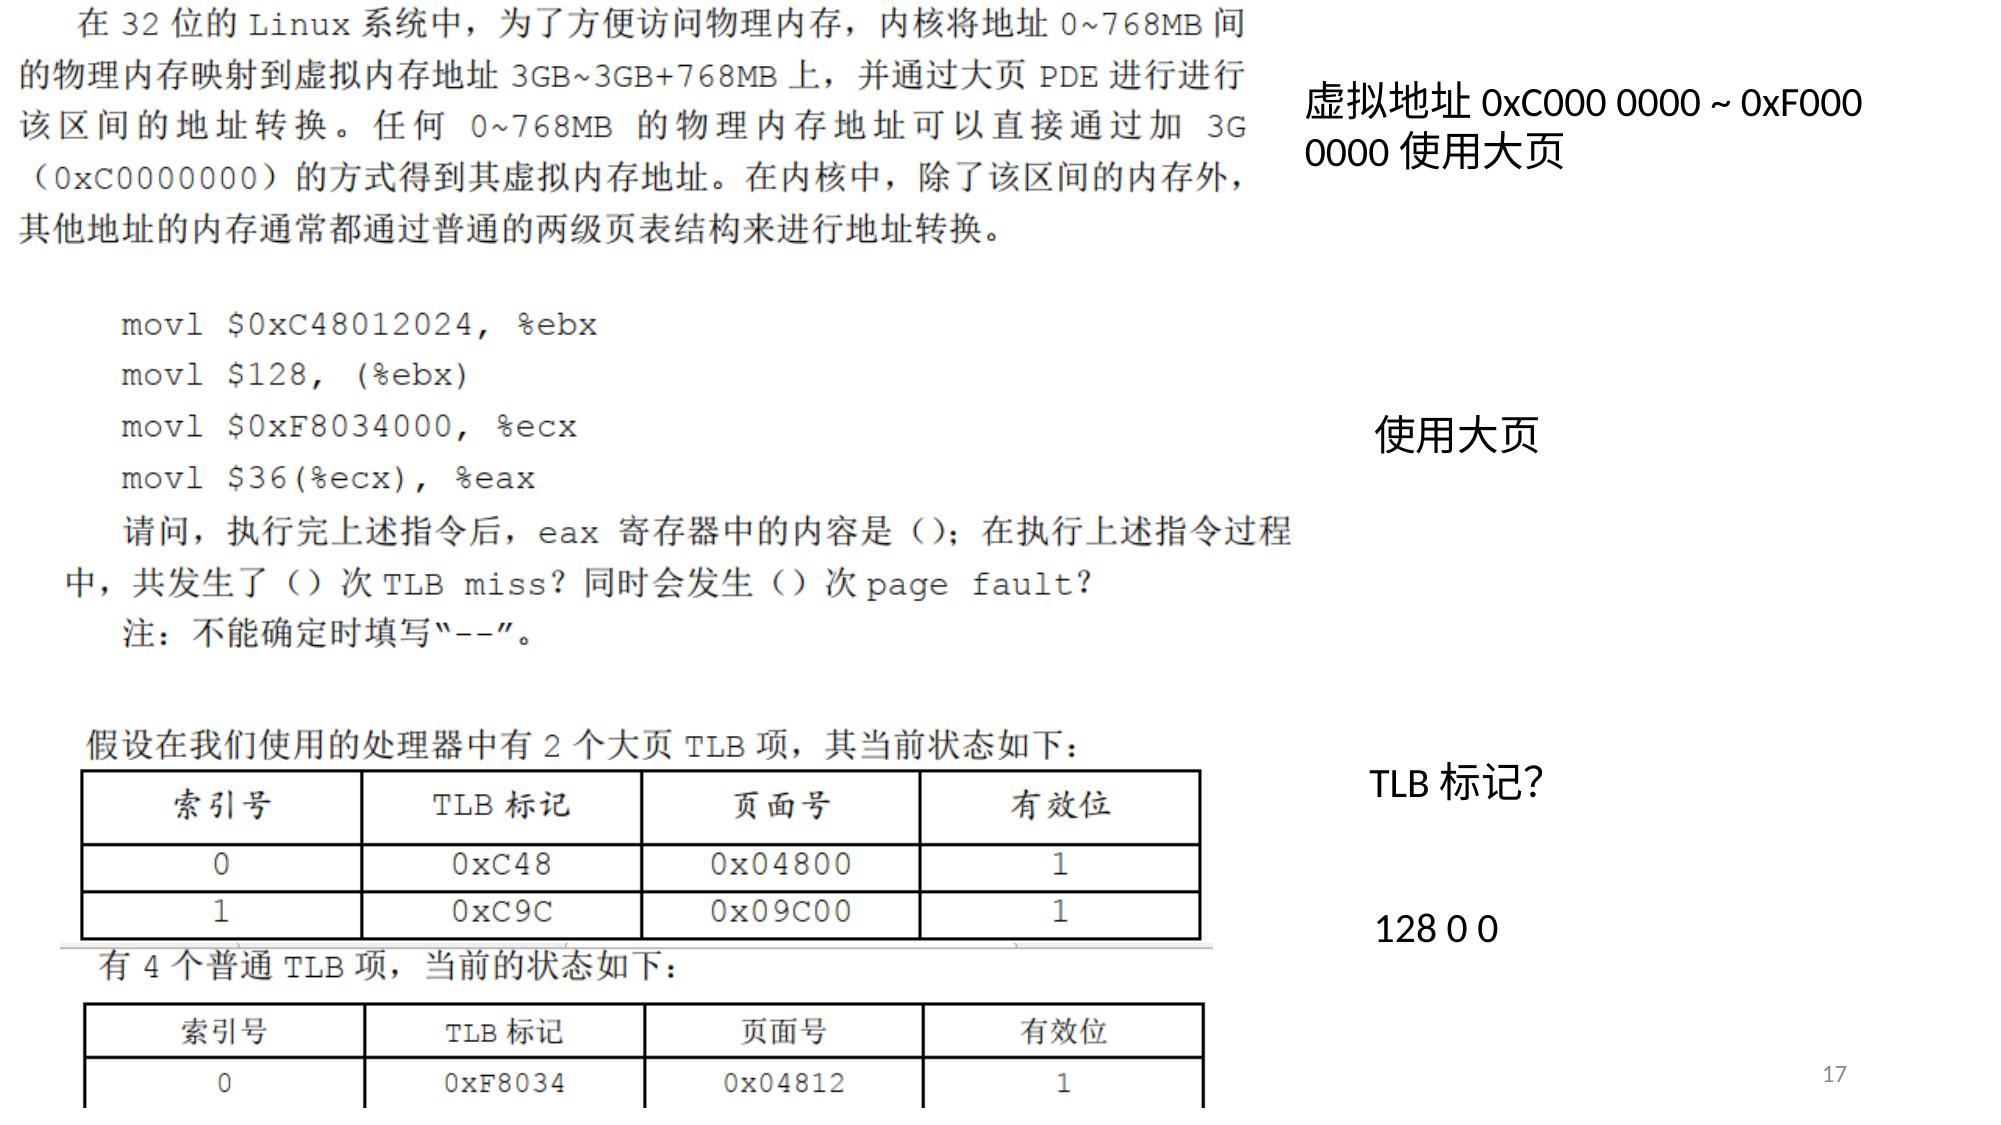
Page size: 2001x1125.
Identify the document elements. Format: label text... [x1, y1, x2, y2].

text_box 使用大页 [1359, 401, 1557, 466]
text_box 128 0 0 [1358, 893, 1514, 958]
picture [0, 0, 1274, 263]
slide_number 17 [1412, 1042, 1863, 1103]
text_box TLB标记？ [1354, 748, 1580, 814]
picture [29, 713, 1244, 1108]
text_box 虚拟地址0xC000 0000 ~ 0xF000 0000使用大页 [1289, 67, 1963, 183]
picture [19, 288, 1359, 670]
